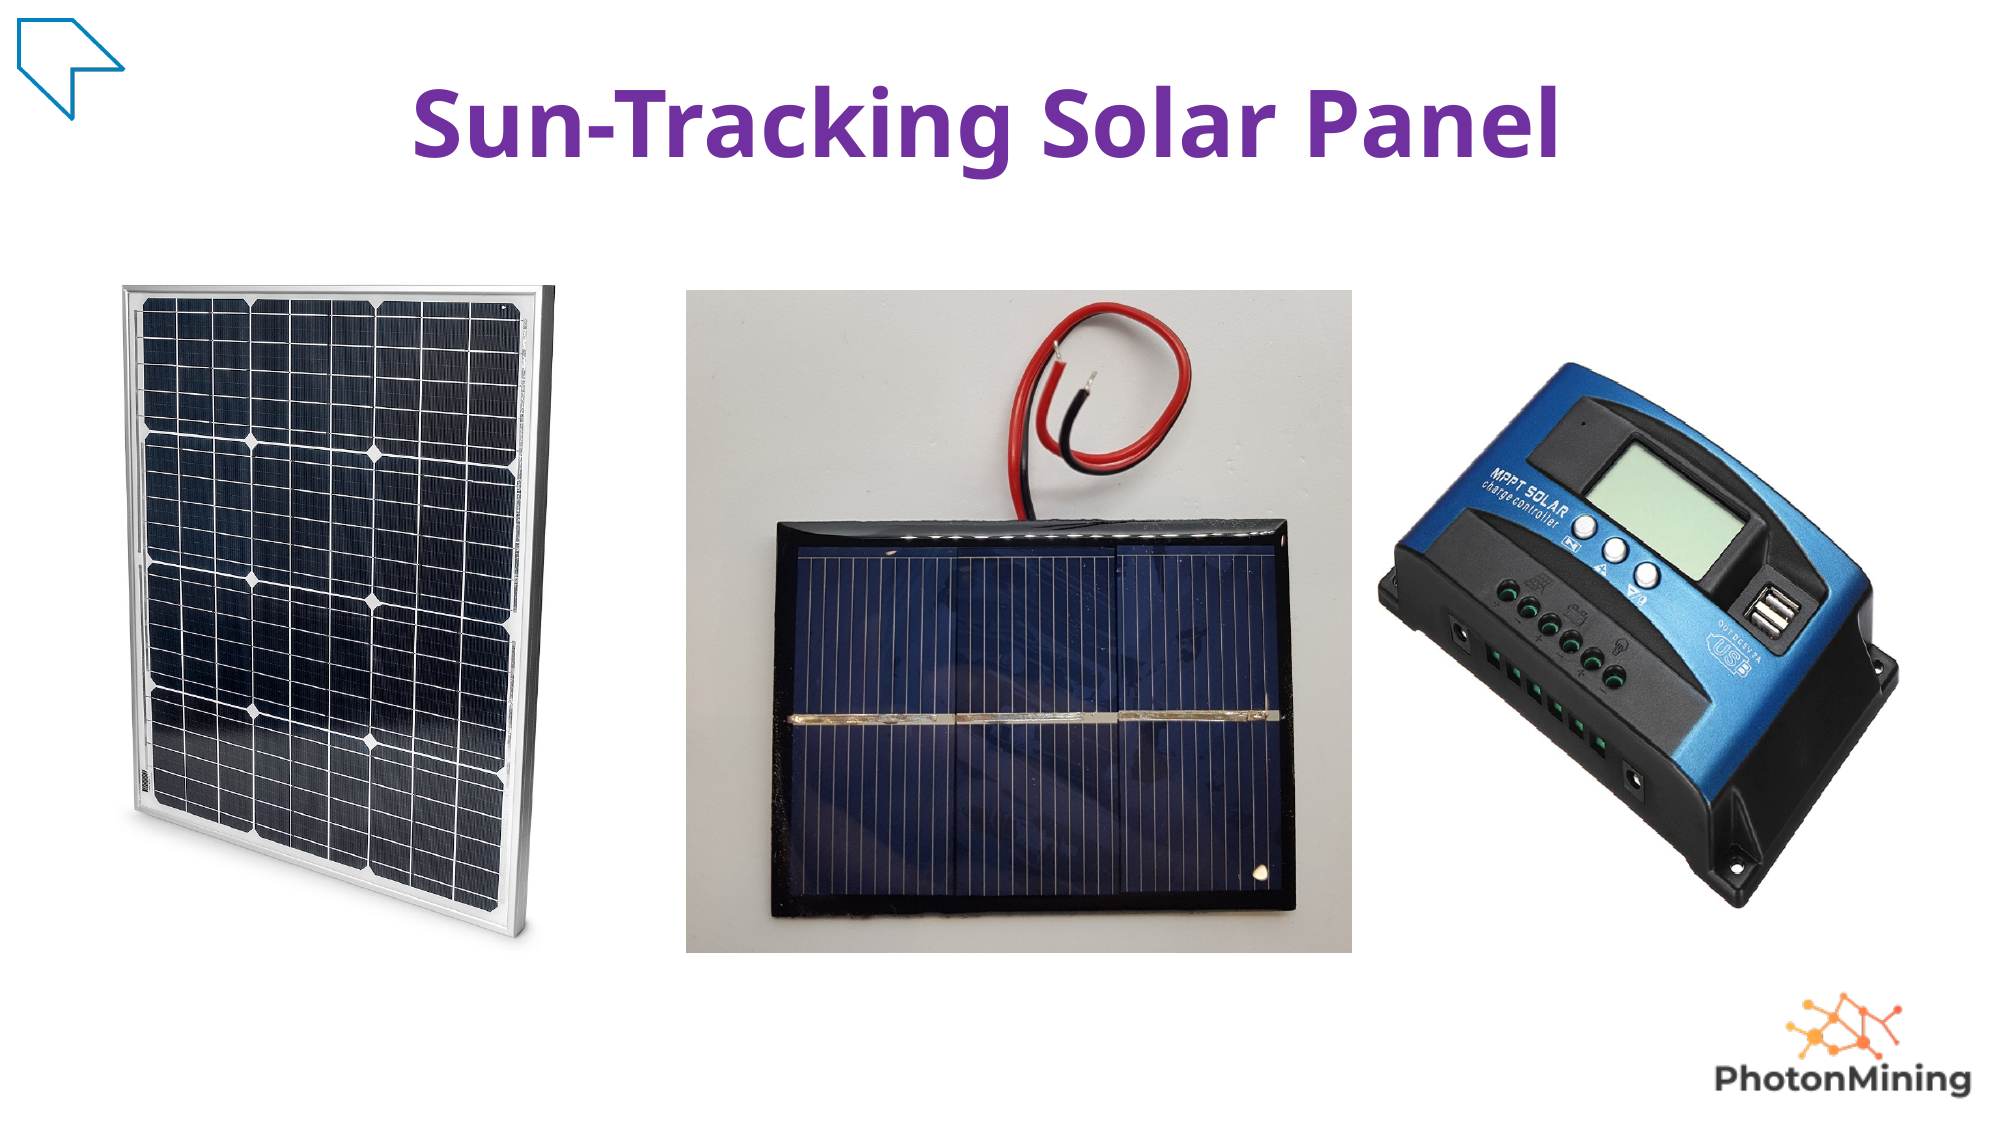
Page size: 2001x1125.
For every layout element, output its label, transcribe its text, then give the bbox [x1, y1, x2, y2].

picture [0, 268, 685, 953]
picture [1365, 331, 2000, 1125]
title Sun-Tracking Solar Panel [125, 18, 1851, 236]
picture [17, 70, 126, 122]
picture [22, 23, 117, 113]
picture [686, 290, 1352, 953]
picture [73, 17, 126, 67]
